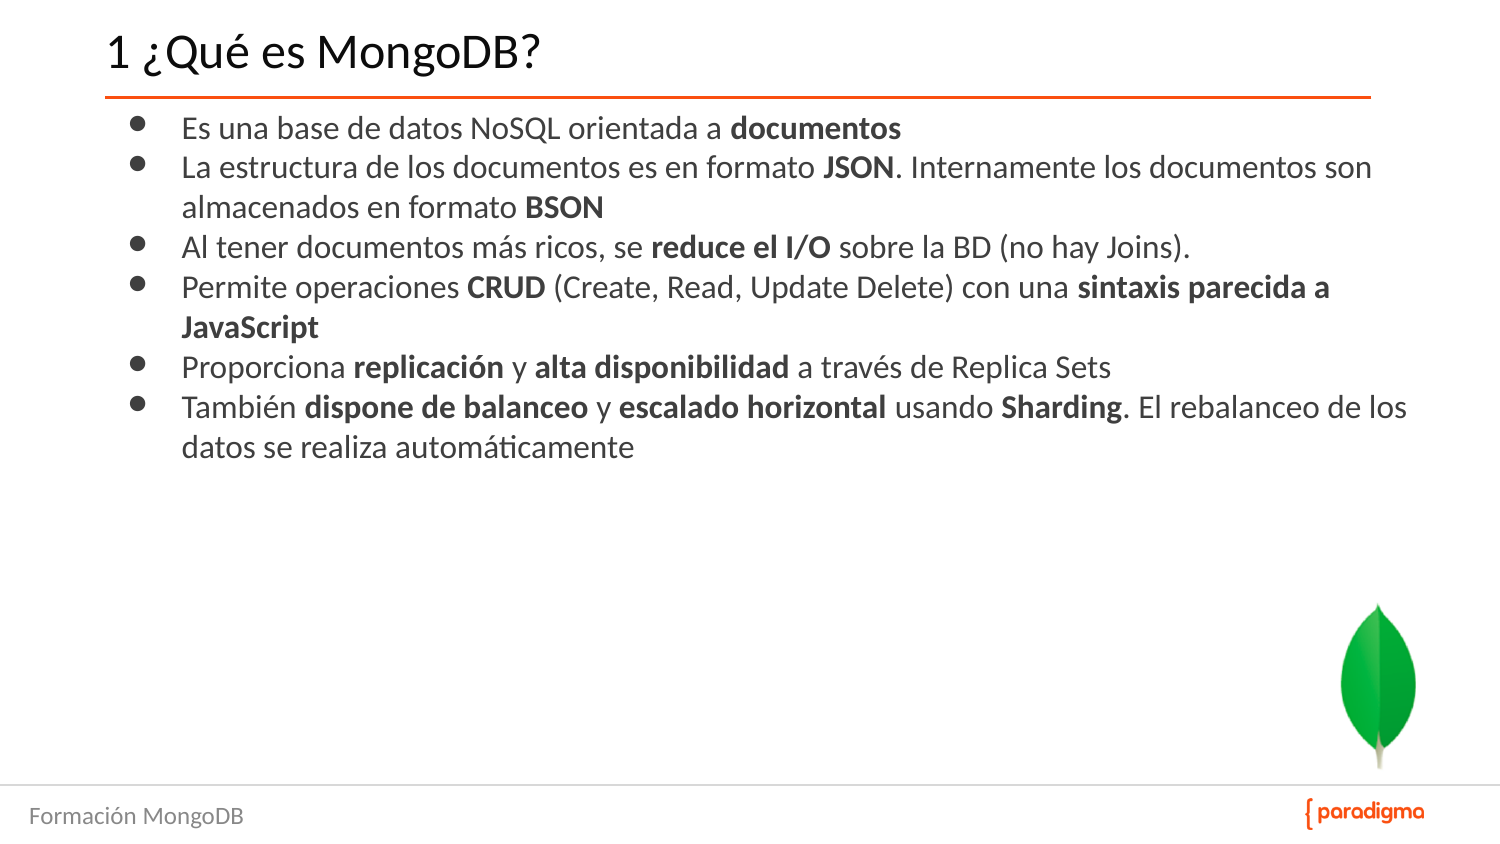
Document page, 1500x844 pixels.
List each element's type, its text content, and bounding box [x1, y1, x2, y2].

picture [1292, 600, 1464, 772]
text_box Es una base de datos NoSQL orientada a documentos La estructura de los documentos es en formato JSON. Internamente los documentos son almacenados en formato BSON Al tener documentos más ricos, se reduce el I/O sobre la BD (no hay Joins). Permite operaciones CRUD (Create, Read, Update Delete) con una sintaxis parecida a JavaScript Proporciona replicación y alta disponibilidad a través de Replica Sets También dispone de balanceo y escalado horizontal usando Sharding. El rebalanceo de los datos se realiza automáticamente [91, 90, 1464, 628]
picture [1304, 798, 1424, 830]
text_box 1 ¿Qué es MongoDB? [105, 0, 1395, 90]
text_box Formación MongoDB [0, 792, 1223, 844]
